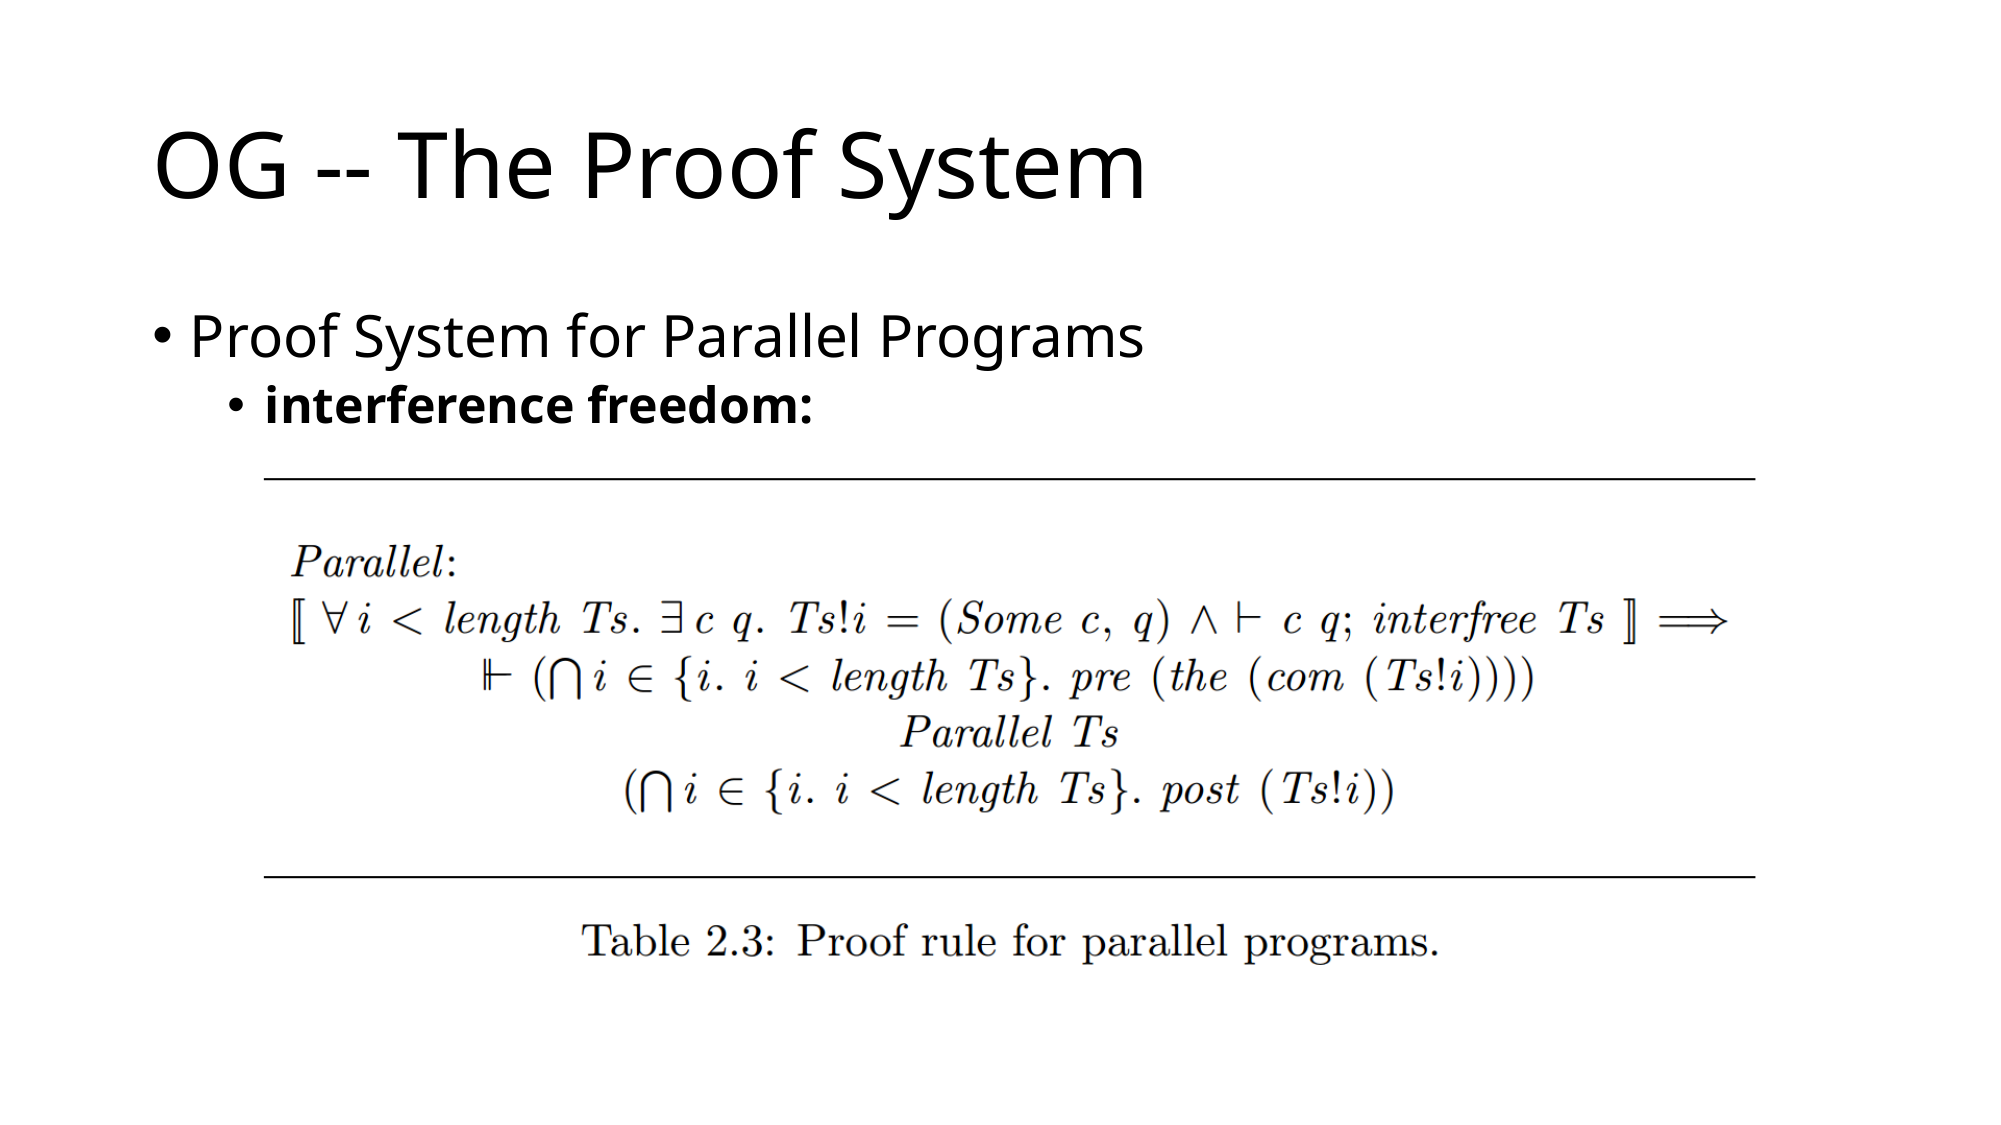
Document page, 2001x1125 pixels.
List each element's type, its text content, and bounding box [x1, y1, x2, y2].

list Proof System for Parallel Programs interference freedom: [137, 299, 1863, 1014]
title OG -- The Proof System [137, 59, 1863, 278]
picture [242, 451, 1843, 1014]
